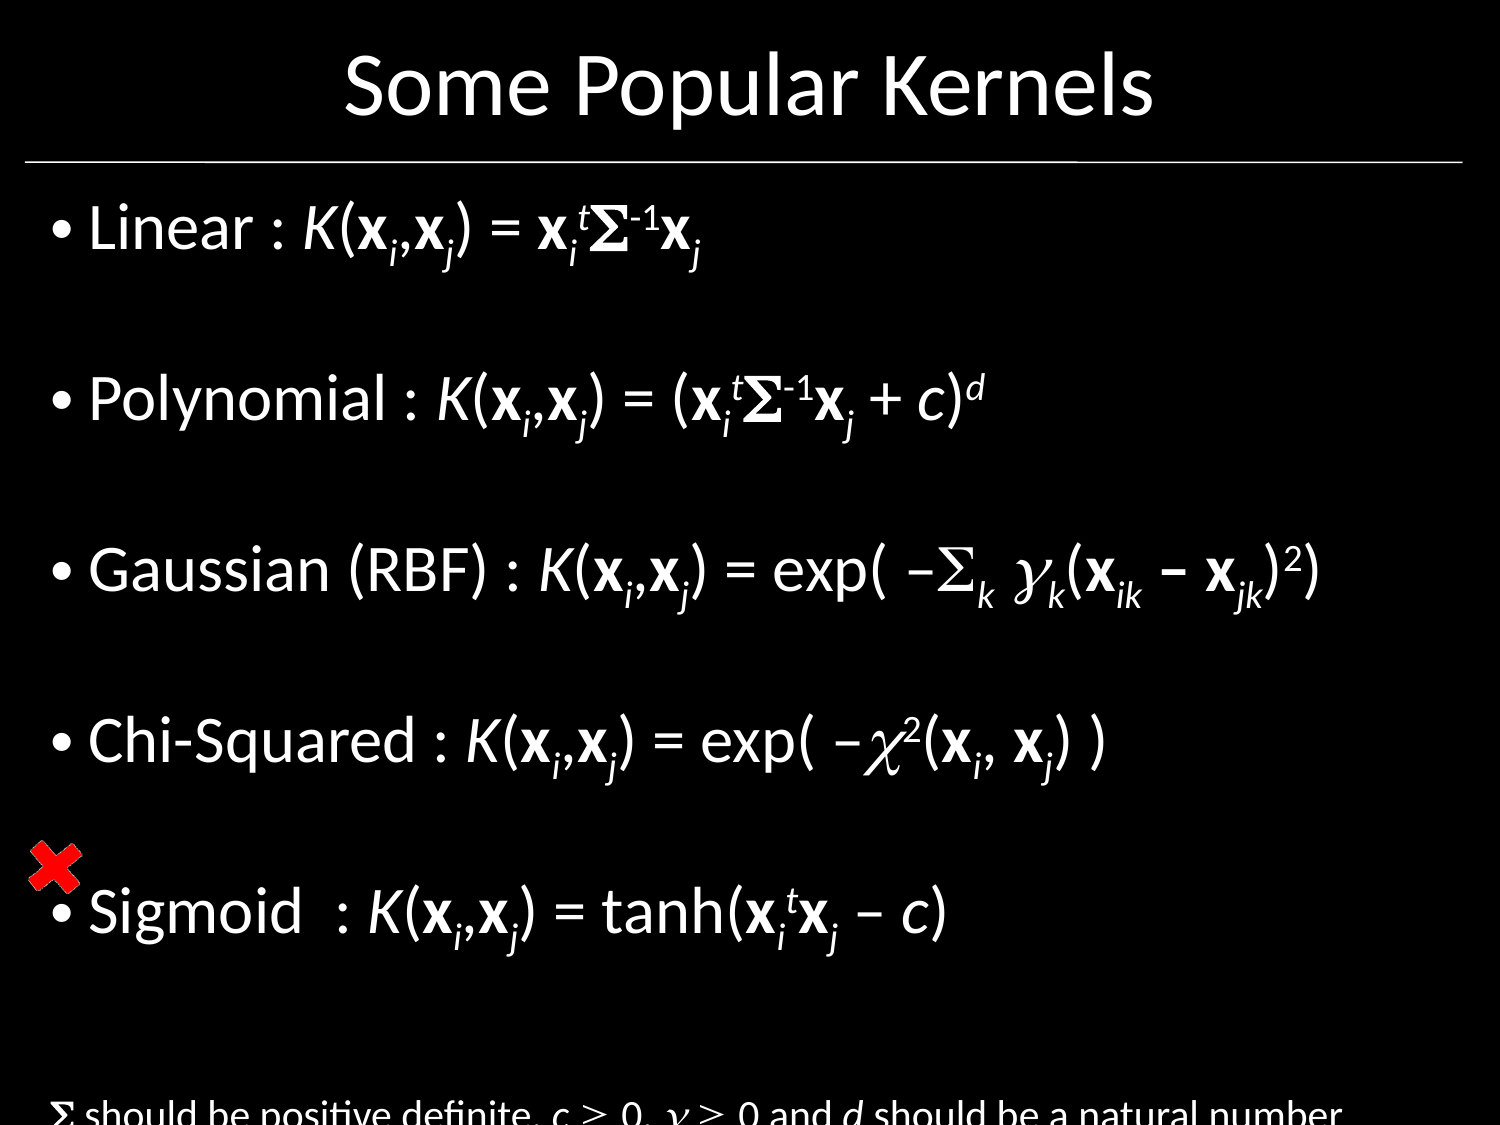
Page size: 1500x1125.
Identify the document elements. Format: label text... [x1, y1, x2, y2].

text_box Linear : K(xi,xj) = xit-1xj Polynomial : K(xi,xj) = (xit-1xj + c)d Gaussian (RBF) : K(xi,xj) = exp( –k k(xik – xjk)2) Chi-Squared : K(xi,xj) = exp( –2(xi, xj) ) Sigmoid : K(xi,xj) = tanh(xitxj – c)  should be positive definite, c  0,   0 and d should be a natural number [35, 175, 1500, 1090]
picture [25, 837, 84, 897]
title Some Popular Kernels [0, 14, 1500, 144]
